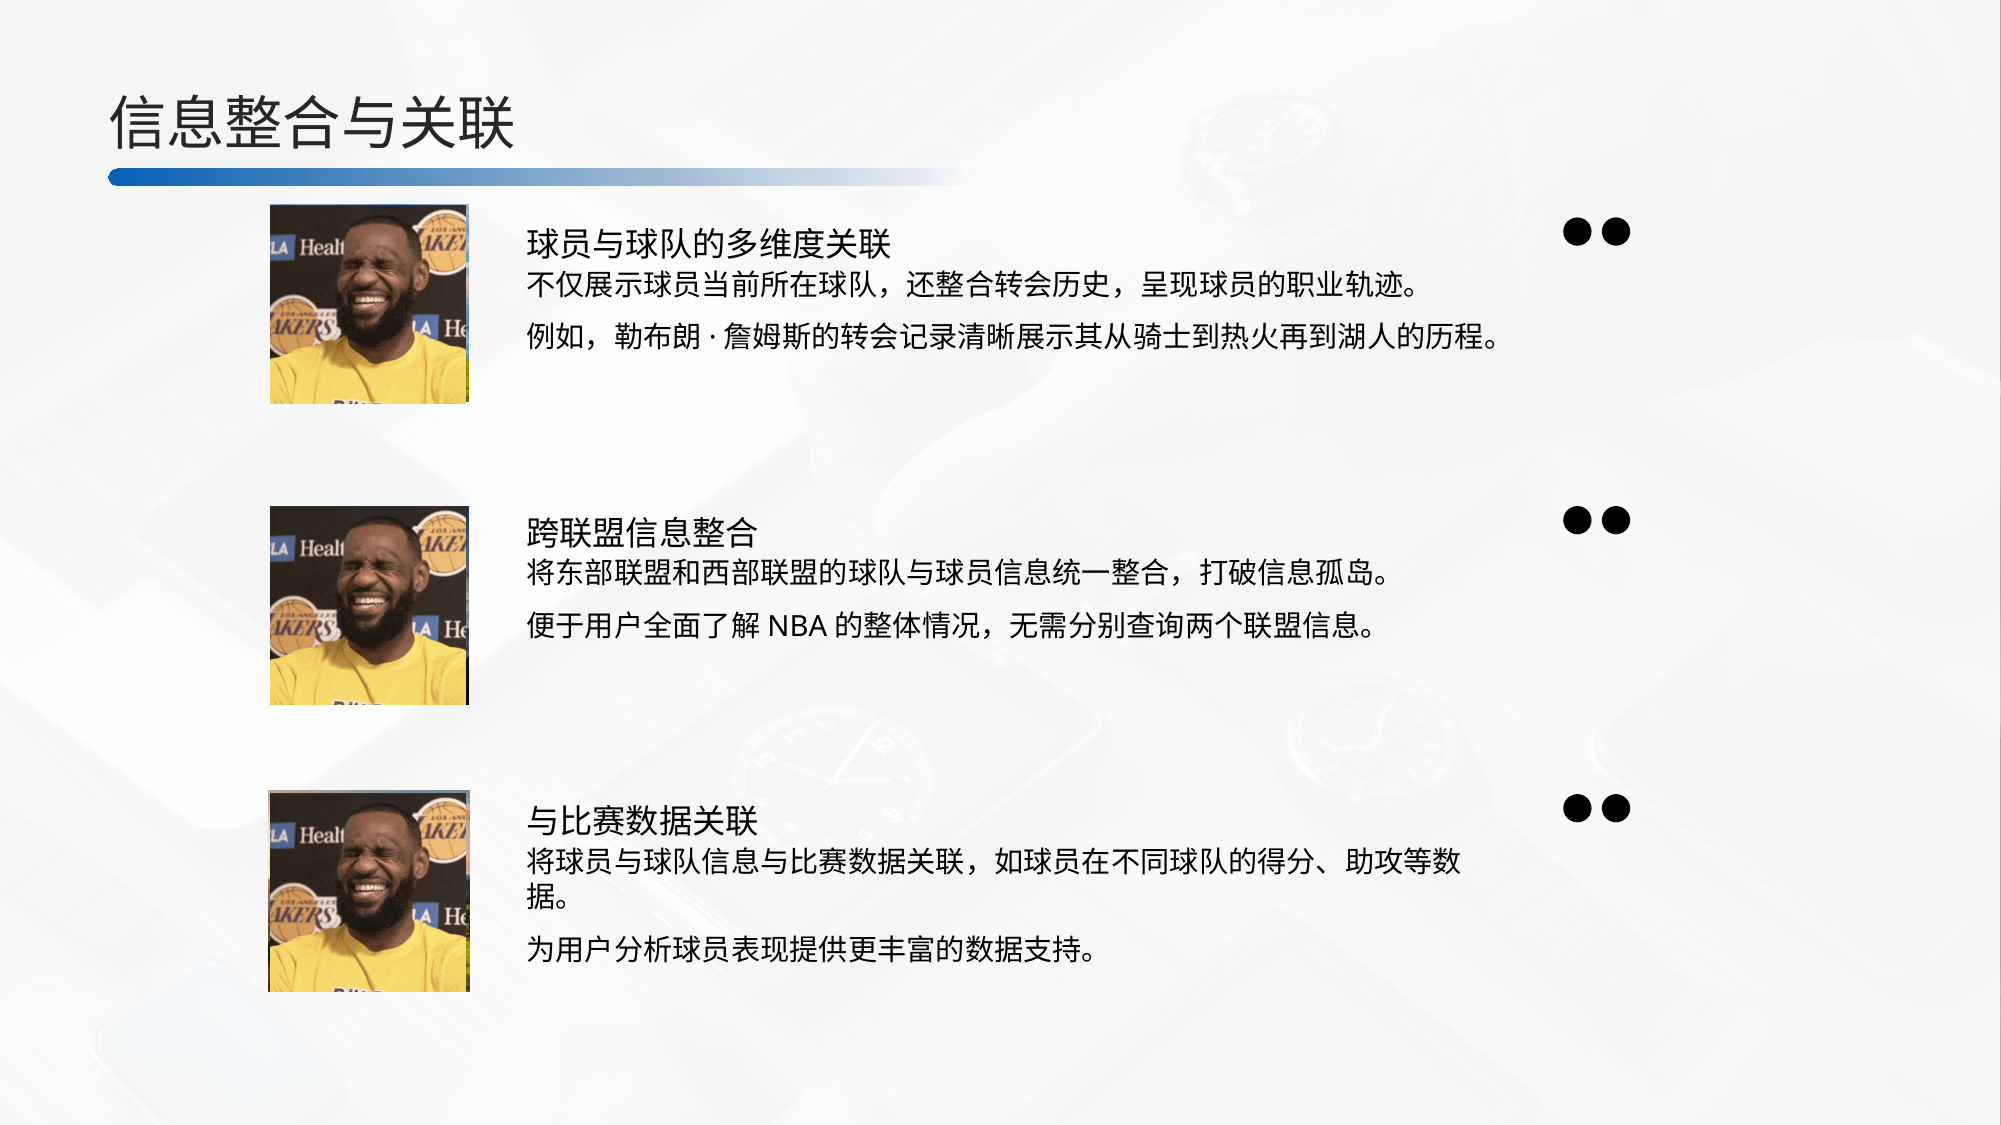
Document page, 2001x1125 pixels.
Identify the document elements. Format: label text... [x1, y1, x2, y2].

text_box 信息整合与关联 [108, 79, 1890, 157]
text_box 将东部联盟和西部联盟的球队与球员信息统一整合，打破信息孤岛。 便于用户全面了解NBA的整体情况，无需分别查询两个联盟信息。 [526, 554, 1486, 737]
text_box [1563, 217, 1592, 246]
text_box [1563, 506, 1592, 535]
text_box 将球员与球队信息与比赛数据关联，如球员在不同球队的得分、助攻等数据。 为用户分析球员表现提供更丰富的数据支持。 [526, 843, 1486, 1026]
text_box [1601, 794, 1631, 823]
picture [270, 204, 469, 404]
text_box [1563, 794, 1592, 823]
picture [268, 790, 470, 992]
text_box 不仅展示球员当前所在球队，还整合转会历史，呈现球员的职业轨迹。 例如，勒布朗·詹姆斯的转会记录清晰展示其从骑士到热火再到湖人的历程。 [526, 266, 1486, 448]
text_box 与比赛数据关联 [526, 792, 1486, 840]
picture [270, 506, 469, 705]
text_box [1601, 217, 1631, 246]
text_box 跨联盟信息整合 [526, 504, 1486, 552]
text_box 球员与球队的多维度关联 [526, 215, 1486, 263]
text_box [108, 168, 1197, 186]
text_box [1601, 506, 1631, 535]
text_box [0, 0, 2000, 1125]
